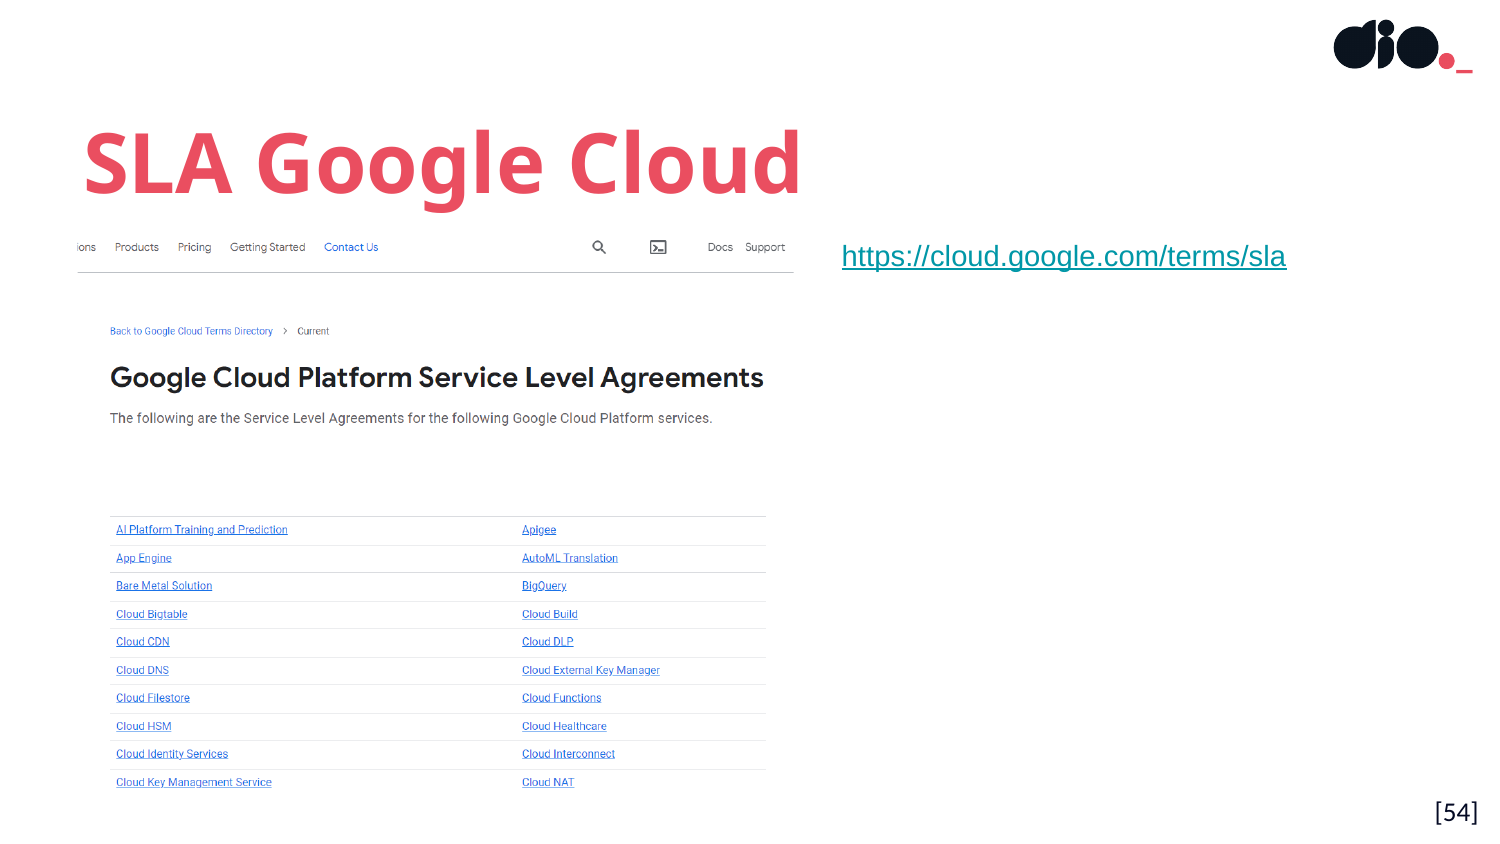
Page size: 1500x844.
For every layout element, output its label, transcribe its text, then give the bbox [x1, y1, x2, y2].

text_box SLA Google Cloud [68, 83, 1384, 223]
picture [1333, 19, 1473, 74]
text_box https://cloud.google.com/terms/sla [826, 222, 1319, 323]
slide_number [54] [1403, 779, 1494, 844]
picture [77, 221, 794, 794]
